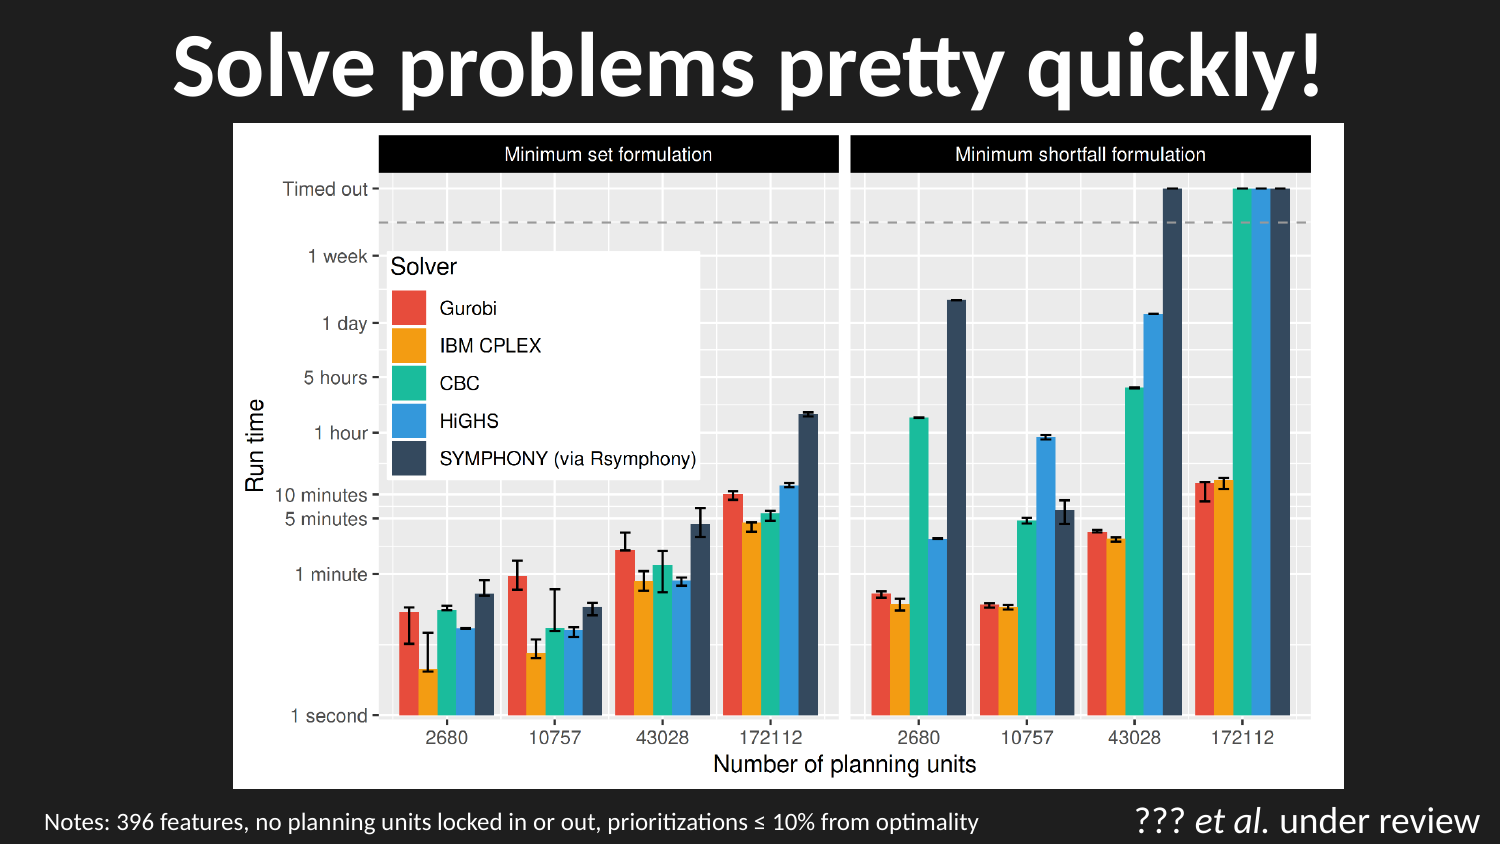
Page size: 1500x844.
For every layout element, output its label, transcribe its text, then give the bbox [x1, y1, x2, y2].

text_box ??? et al. under review [1119, 788, 1500, 844]
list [233, 122, 1344, 790]
title Solve problems pretty quickly! [75, 0, 1425, 124]
text_box Notes: 396 features, no planning units locked in or out, prioritizations ≤ 10% from optimality [29, 798, 1023, 843]
